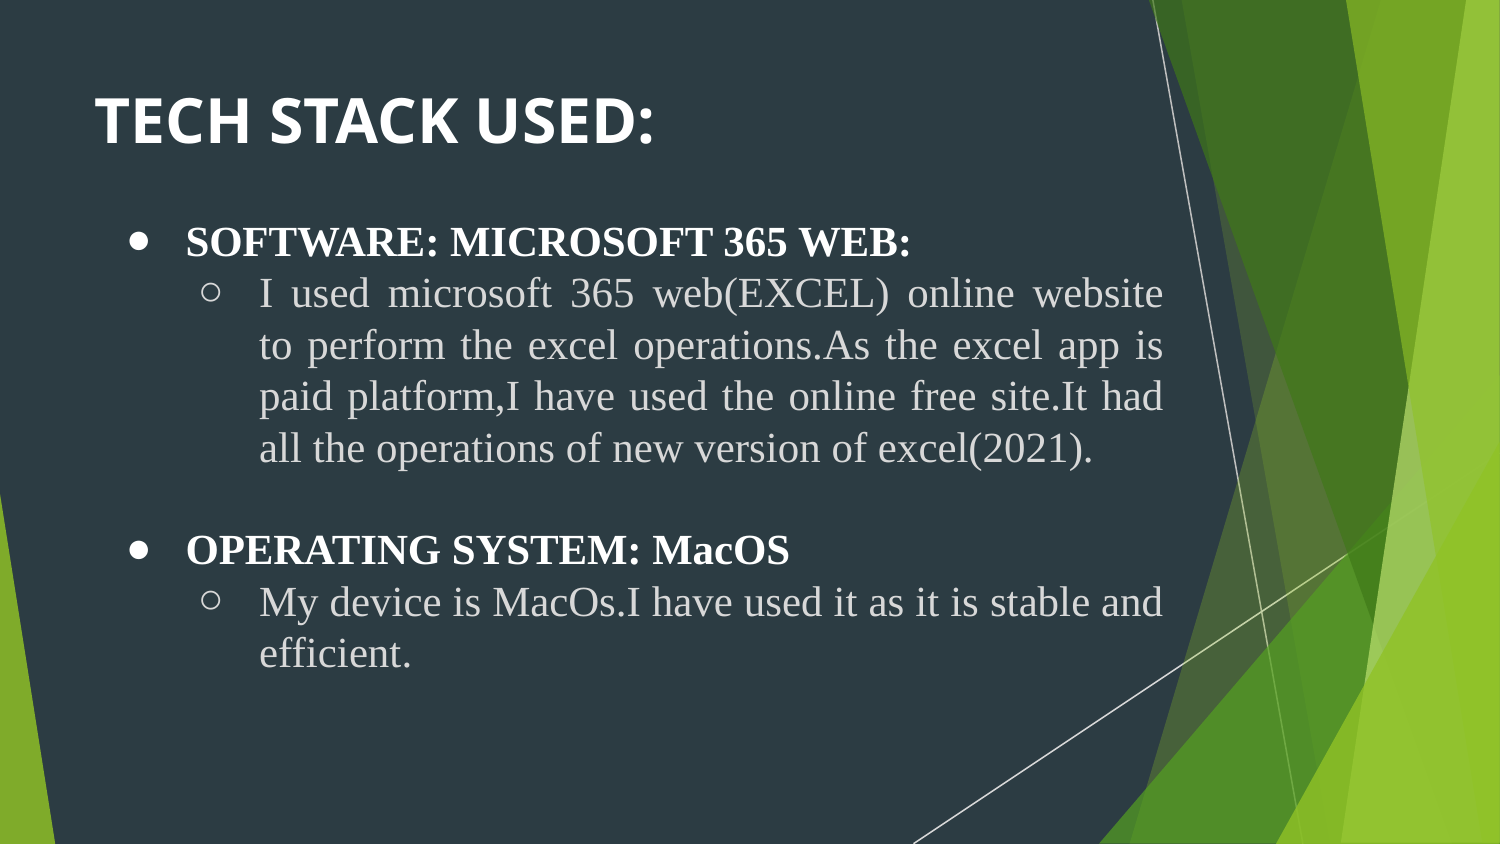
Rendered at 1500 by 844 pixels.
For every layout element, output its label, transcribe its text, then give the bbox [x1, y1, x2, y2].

title TECH STACK USED: [83, 75, 1141, 238]
list SOFTWARE: MICROSOFT 365 WEB: I used microsoft 365 web(EXCEL) online website to perform the excel operations.As the excel app is paid platform,I have used the online free site.It had all the operations of new version of excel(2021). OPERATING SYSTEM: MacOS My device is MacOs.I have used it as it is stable and efficient. [100, 207, 1175, 686]
